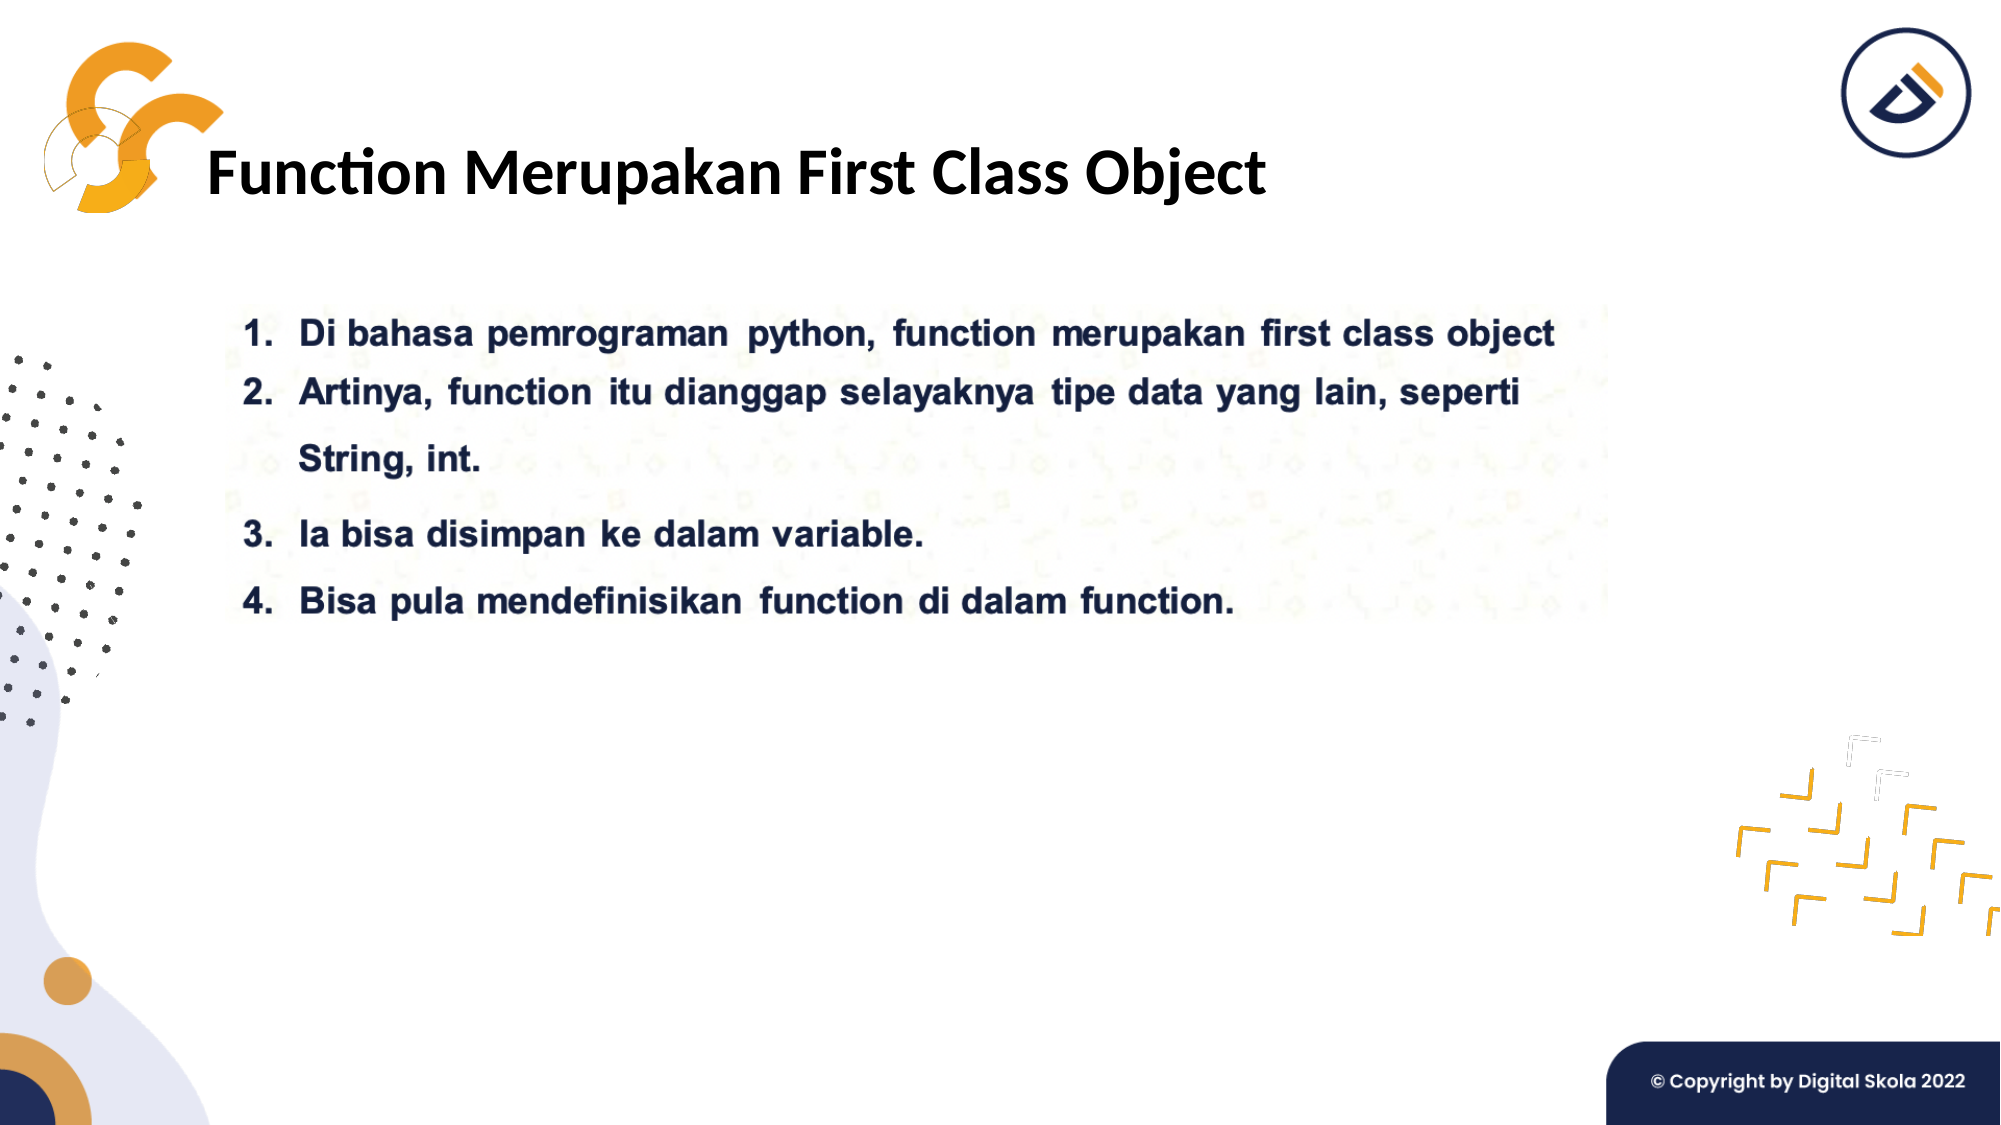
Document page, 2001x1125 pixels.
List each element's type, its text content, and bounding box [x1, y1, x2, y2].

text_box Function Merupakan First Class Object [192, 120, 1294, 216]
picture [0, 0, 2000, 1125]
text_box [0, 332, 553, 1125]
text_box [158, 117, 1439, 319]
